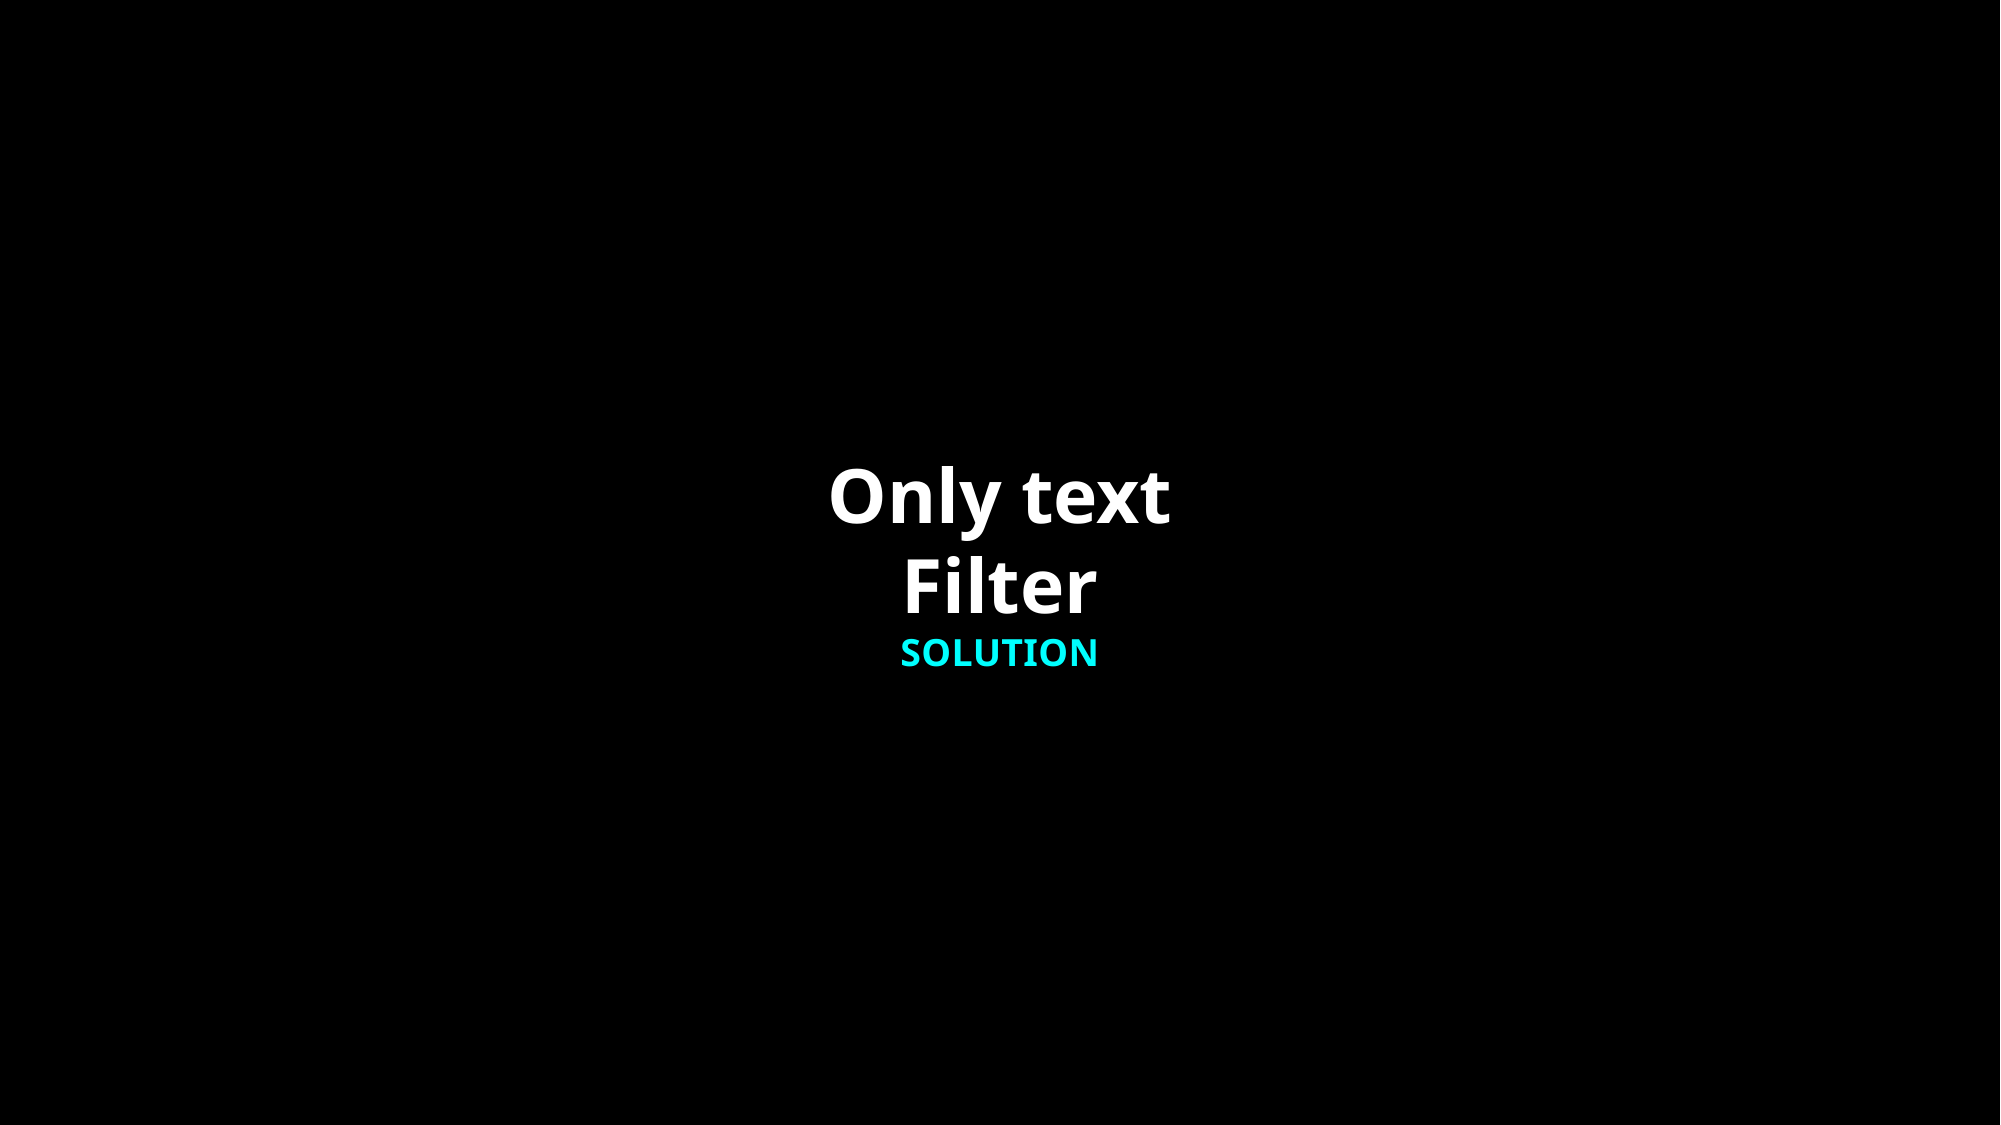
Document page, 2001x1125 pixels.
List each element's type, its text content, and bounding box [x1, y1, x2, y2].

text_box Only text Filter Solution [78, 441, 1922, 681]
